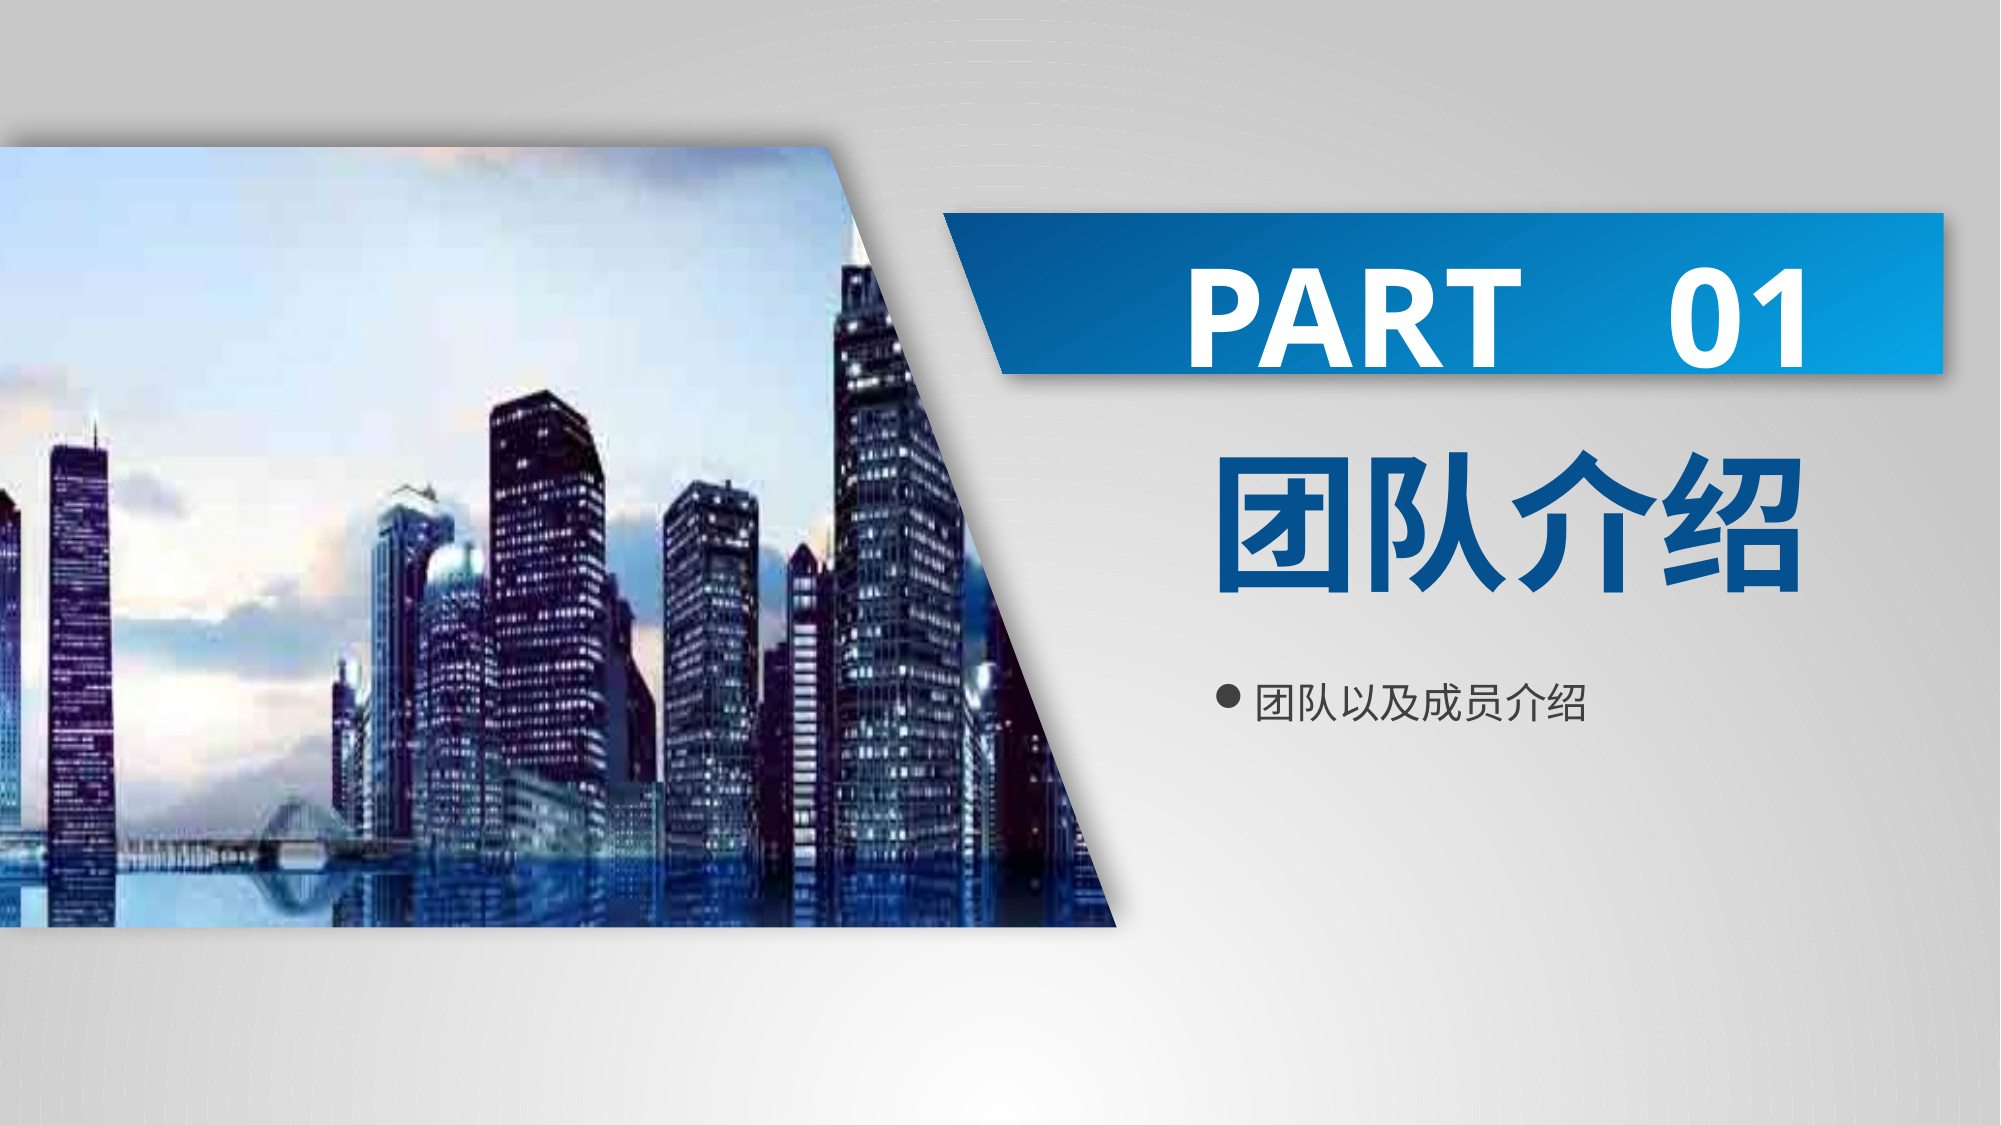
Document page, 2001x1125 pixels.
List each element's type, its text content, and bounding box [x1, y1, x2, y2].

text_box 团队介绍 [1194, 421, 1825, 617]
text_box 团队以及成员介绍 [1212, 676, 1653, 727]
text_box PART 01 [1164, 222, 1840, 402]
picture [0, 147, 1117, 928]
text_box [1117, 212, 1945, 375]
